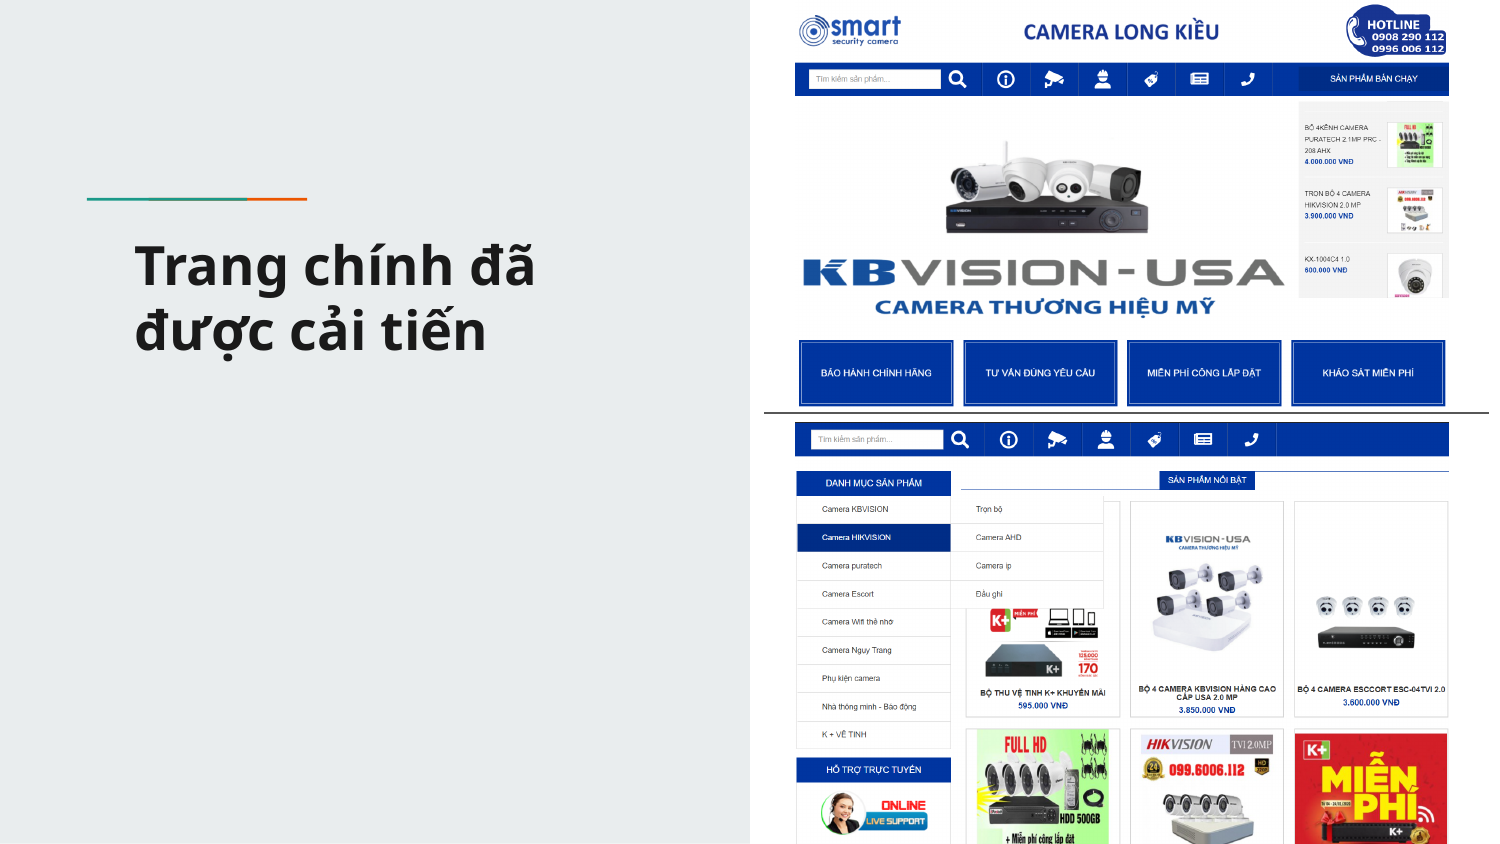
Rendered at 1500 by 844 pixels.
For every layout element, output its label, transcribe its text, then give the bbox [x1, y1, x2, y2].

title Trang chính đã được cải tiến [119, 216, 662, 494]
picture [795, 0, 1450, 411]
picture [795, 422, 1450, 844]
